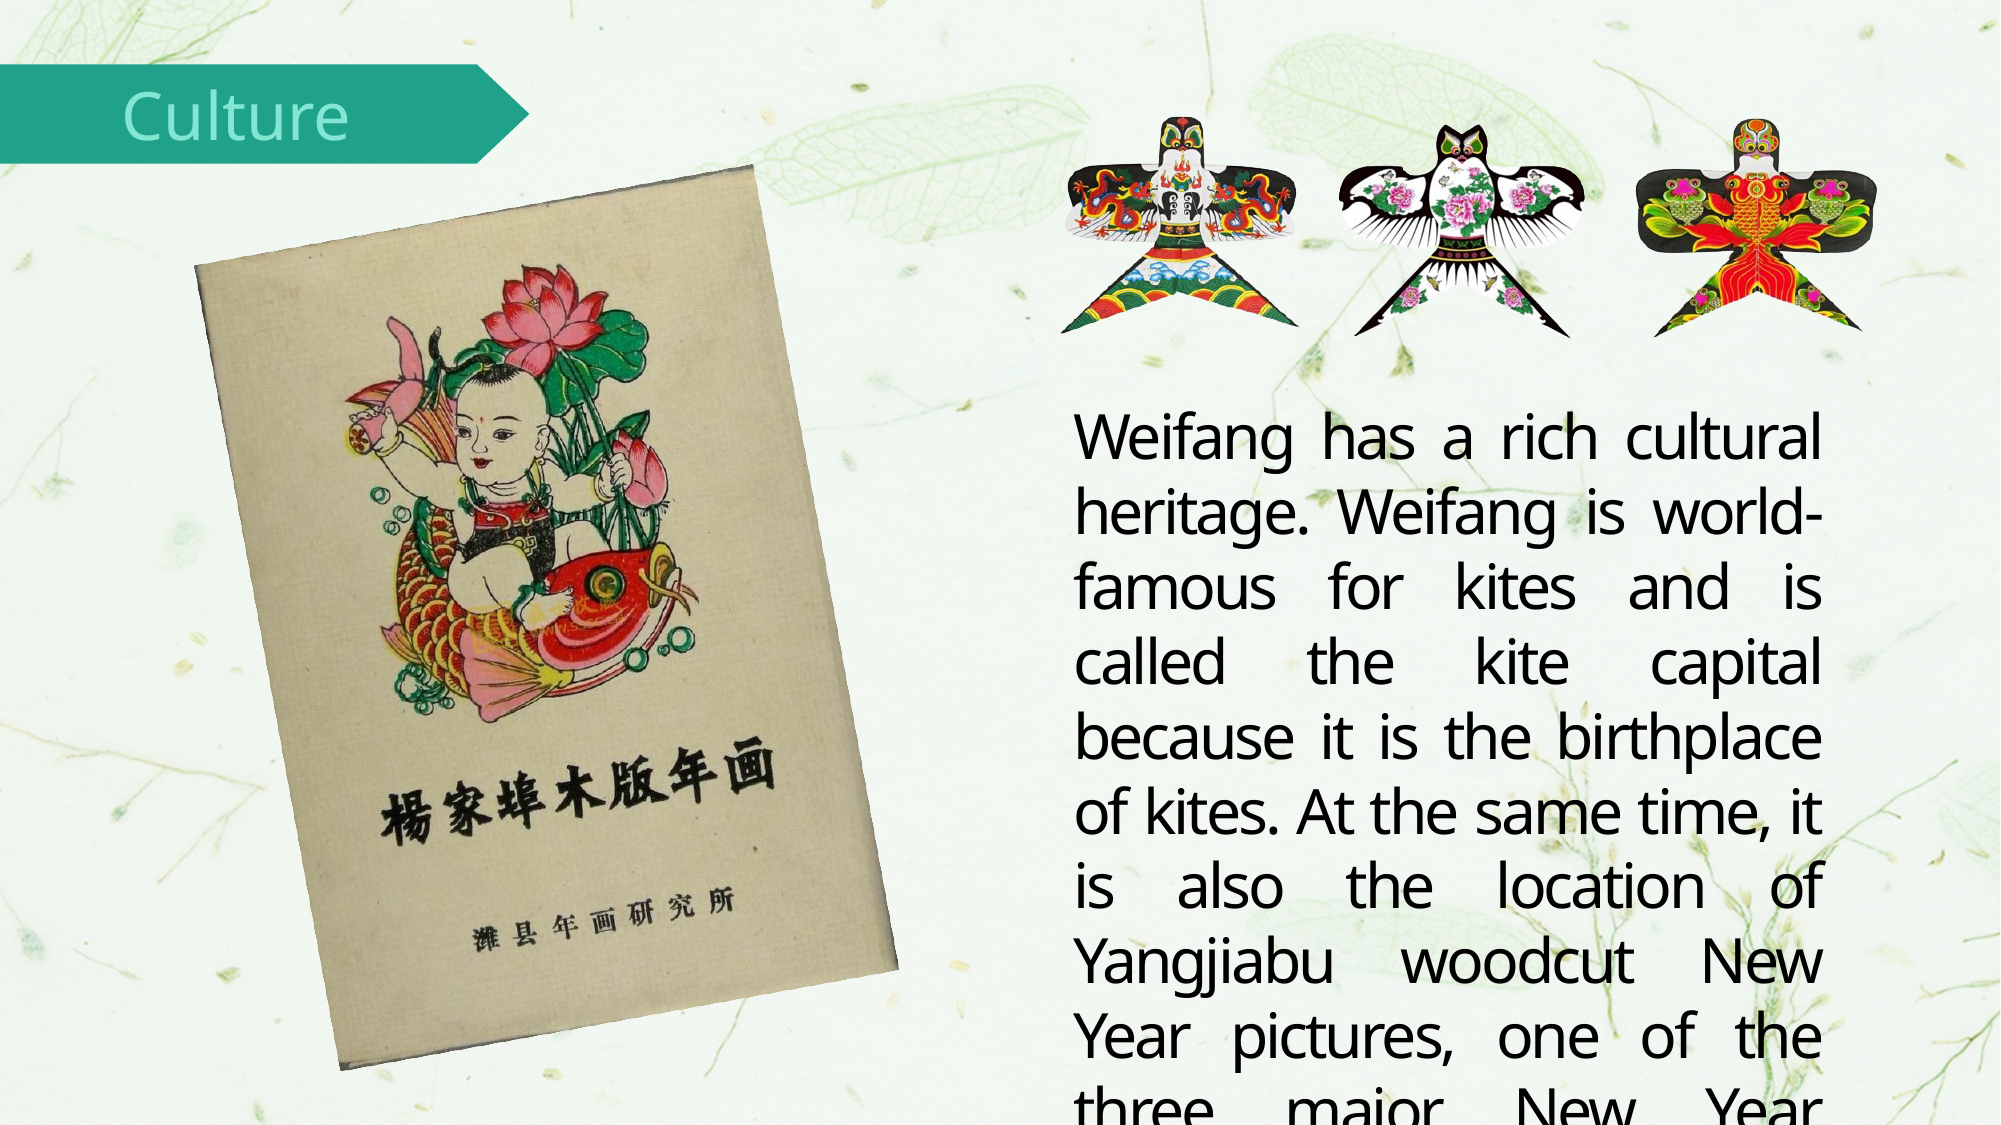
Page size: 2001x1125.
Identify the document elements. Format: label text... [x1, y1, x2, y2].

text_box Weifang has a rich cultural heritage. Weifang is world-famous for kites and is called the kite capital because it is the birthplace of kites. At the same time, it is also the location of Yangjiabu woodcut New Year pictures, one of the three major New Year pictures. [1058, 389, 1837, 1125]
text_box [1057, 106, 1882, 358]
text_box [0, 64, 530, 164]
picture [0, 0, 2001, 1125]
